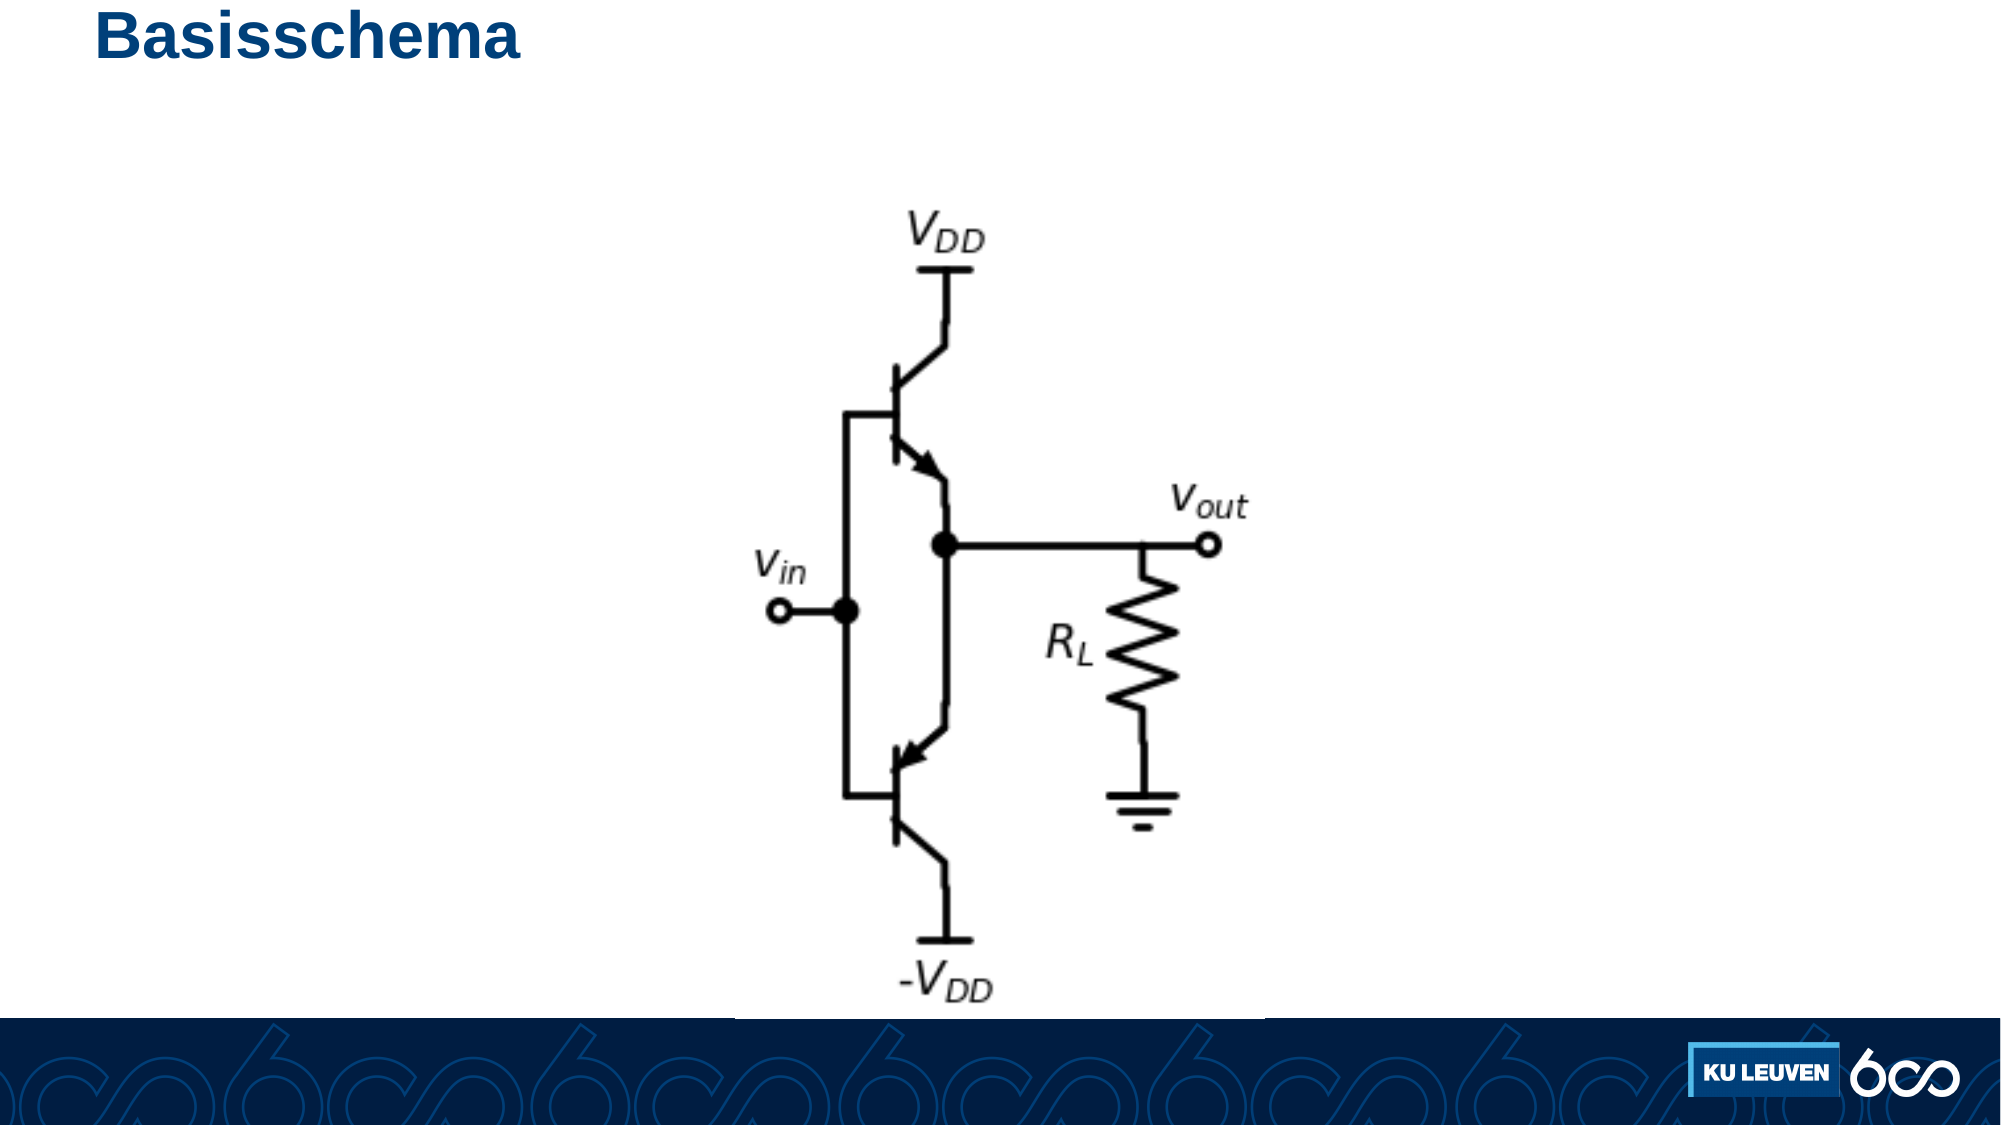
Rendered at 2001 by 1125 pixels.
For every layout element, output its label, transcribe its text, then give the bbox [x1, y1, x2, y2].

title Basisschema [94, 0, 1906, 108]
picture [0, 193, 2001, 1125]
